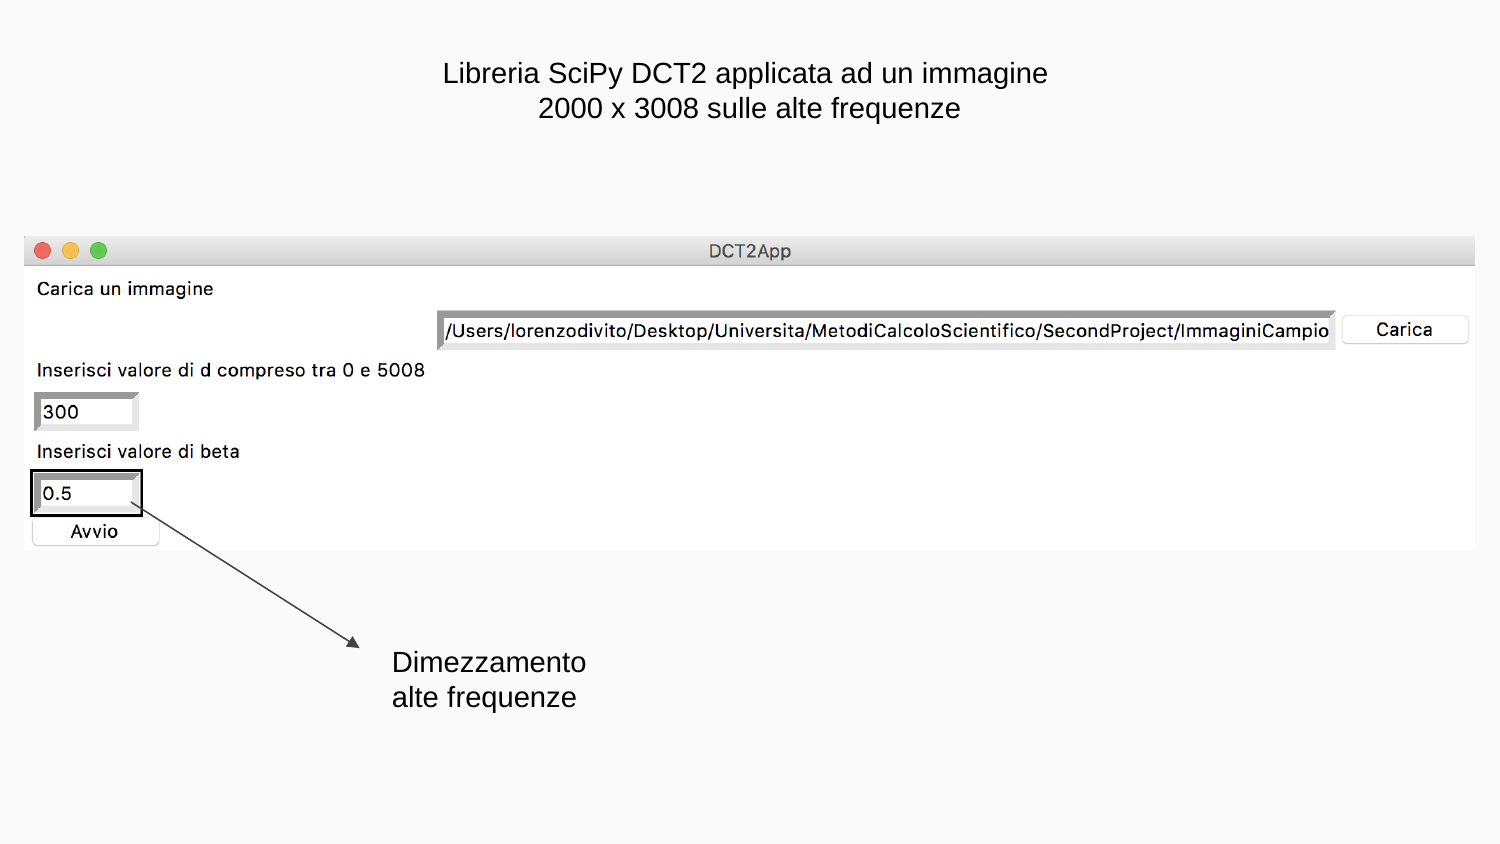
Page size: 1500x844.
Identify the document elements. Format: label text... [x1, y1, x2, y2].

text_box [130, 501, 360, 649]
text_box Libreria SciPy DCT2 applicata ad un immagine 2000 x 3008 sulle alte frequenze [368, 39, 1132, 136]
text_box Dimezzamento alte frequenze [376, 628, 606, 726]
picture [24, 236, 1476, 550]
